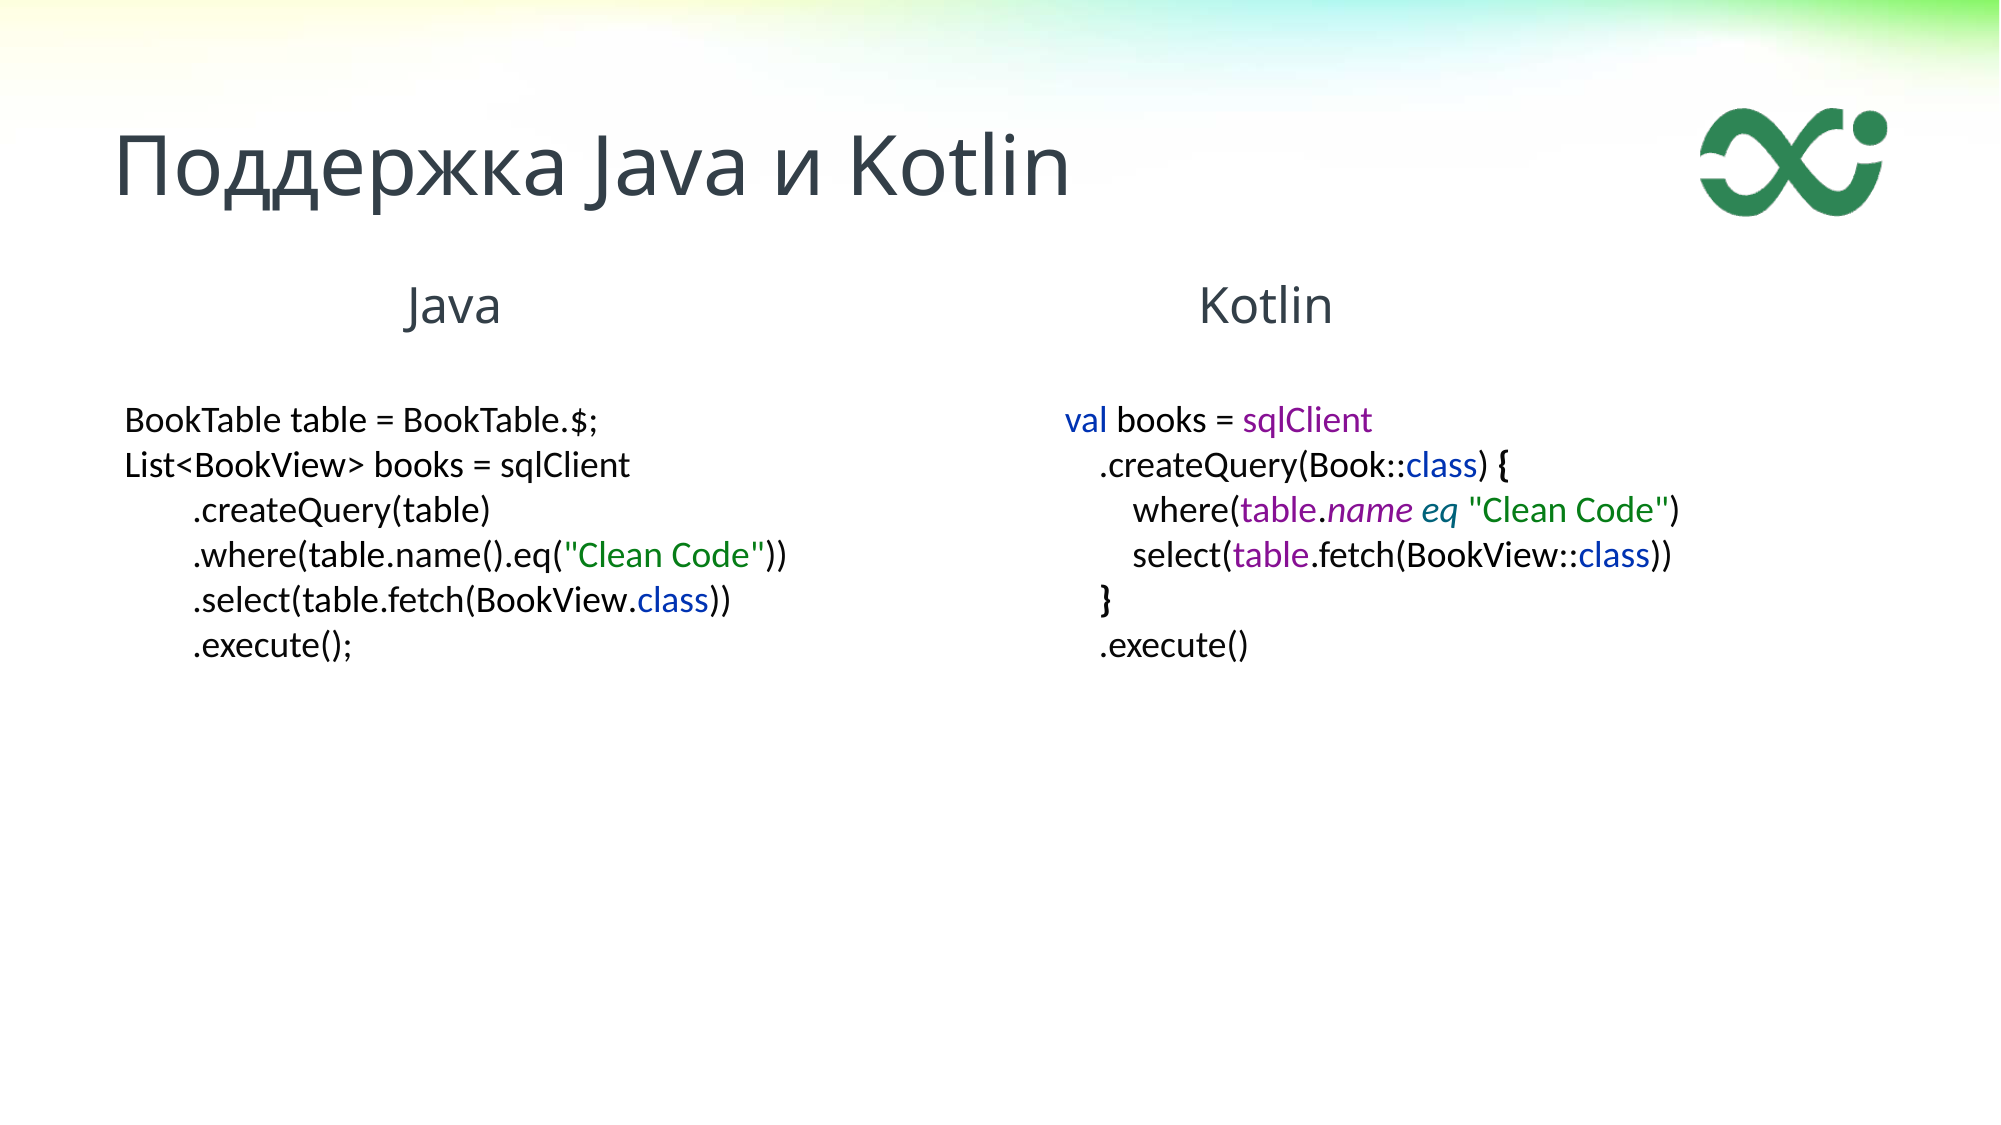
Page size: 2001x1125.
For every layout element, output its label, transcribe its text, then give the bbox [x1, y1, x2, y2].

text_box Java [392, 266, 530, 341]
text_box [0, 0, 2000, 192]
picture [1699, 105, 1888, 219]
text_box BookTable table = BookTable.$; List<BookView> books = sqlClient .createQuery(table) .where(table.name().eq("Clean Code")) .select(table.fetch(BookView.class)) .execute(); [109, 387, 910, 673]
text_box Поддержка Java и Kotlin [112, 112, 1694, 213]
text_box val books = sqlClient .createQuery(Book::class) { where(table.name eq "Clean Code") select(table.fetch(BookView::class)) } .execute() [1050, 387, 1700, 673]
text_box Kotlin [1183, 266, 1354, 341]
